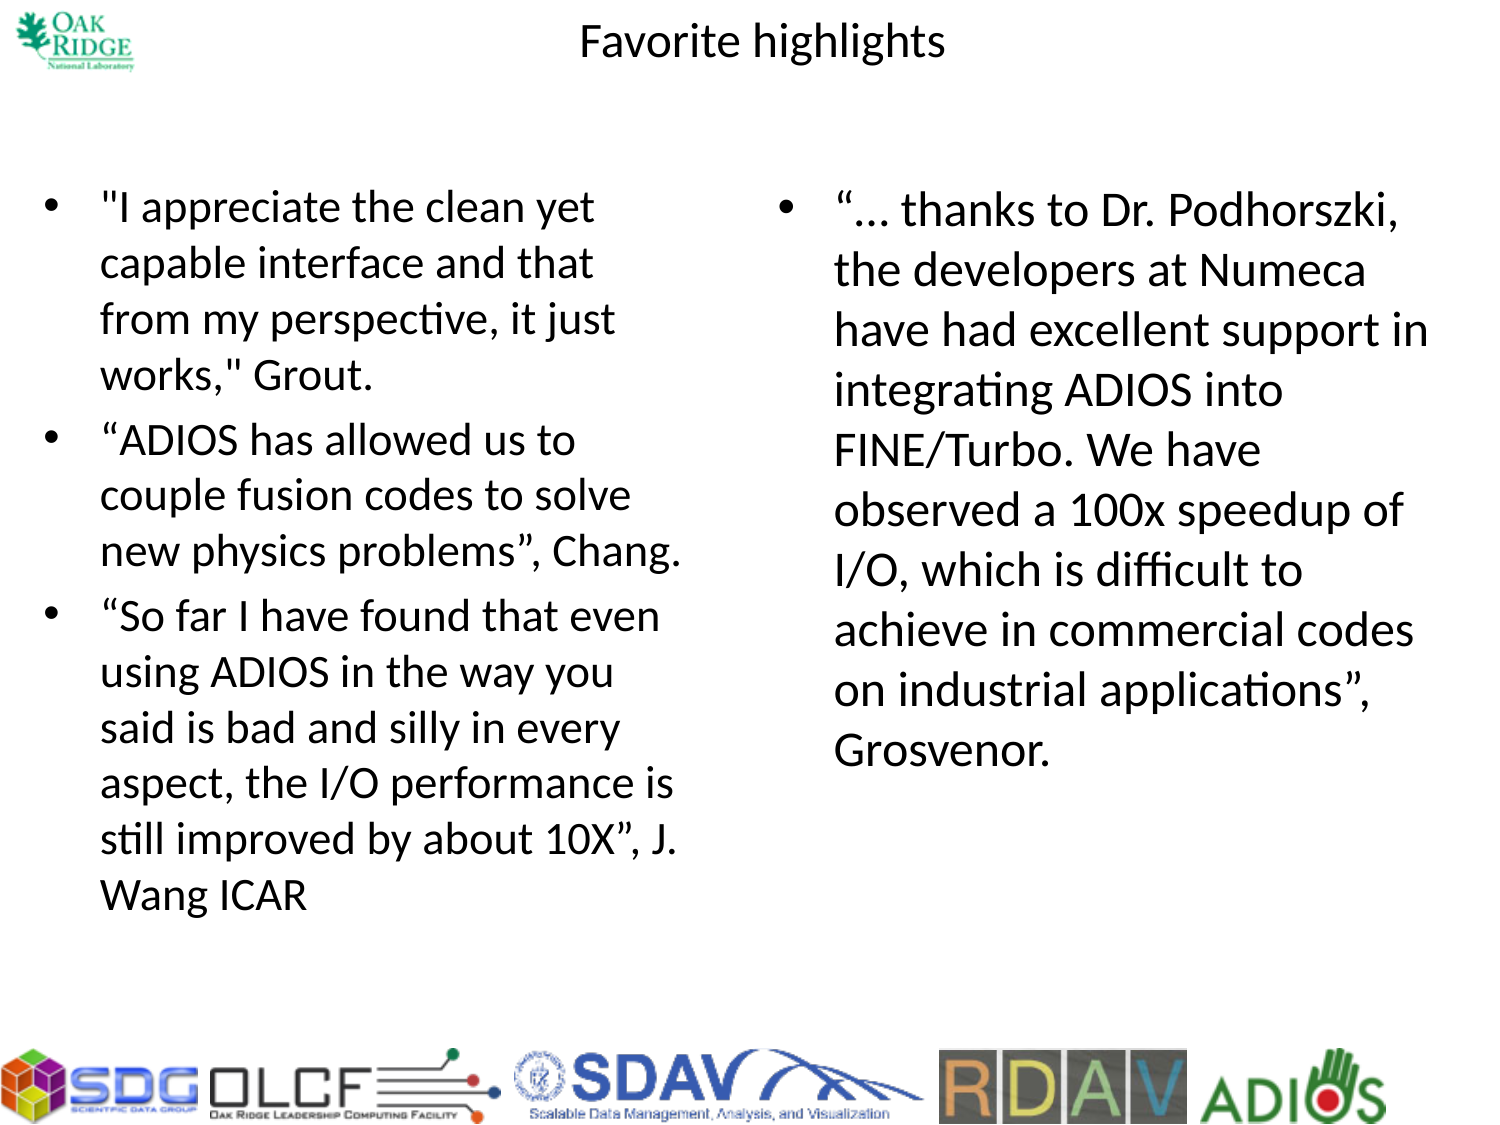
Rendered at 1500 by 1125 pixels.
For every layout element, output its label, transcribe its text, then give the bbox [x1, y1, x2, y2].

picture [0, 6, 149, 82]
picture [210, 1048, 501, 1124]
list "I appreciate the clean yet capable interface and that from my perspective, it just works," Grout. “ADIOS has allowed us to couple fusion codes to solve new physics problems”, Chang. “So far I have found that even using ADIOS in the way you said is bad and silly in every aspect, the I/O performance is still improved by about 10X”, J. Wang ICAR [28, 168, 701, 983]
list “… thanks to Dr. Podhorszki, the developers at Numeca have had excellent support in integrating ADIOS into FINE/Turbo. We have observed a 100x speedup of I/O, which is difficult to achieve in commercial codes on industrial applications”, Grosvenor. [762, 168, 1451, 1005]
picture [0, 1048, 198, 1124]
title Favorite highlights [87, 0, 1438, 75]
picture [1200, 1048, 1386, 1124]
picture [939, 1048, 1187, 1124]
picture [514, 1048, 926, 1124]
